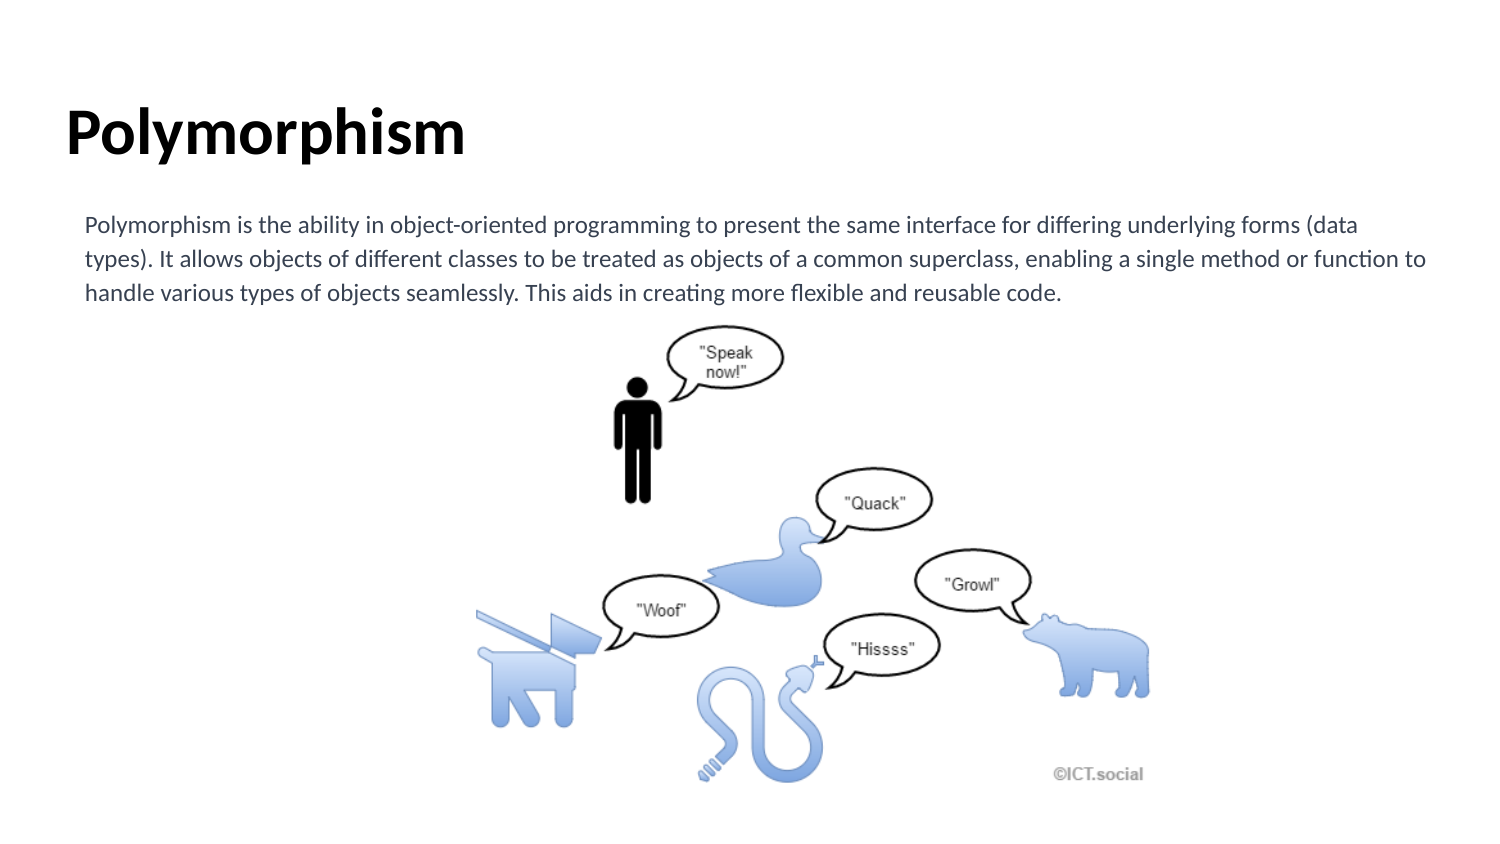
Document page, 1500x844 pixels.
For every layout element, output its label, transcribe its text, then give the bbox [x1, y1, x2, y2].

title Polymorphism [51, 72, 1449, 167]
list Polymorphism is the ability in object-oriented programming to present the same interface for differing underlying forms (data types). It allows objects of different classes to be treated as objects of a common superclass, enabling a single method or function to handle various types of objects seamlessly. This aids in creating more flexible and reusable code. [51, 189, 1449, 750]
picture [474, 320, 1153, 788]
